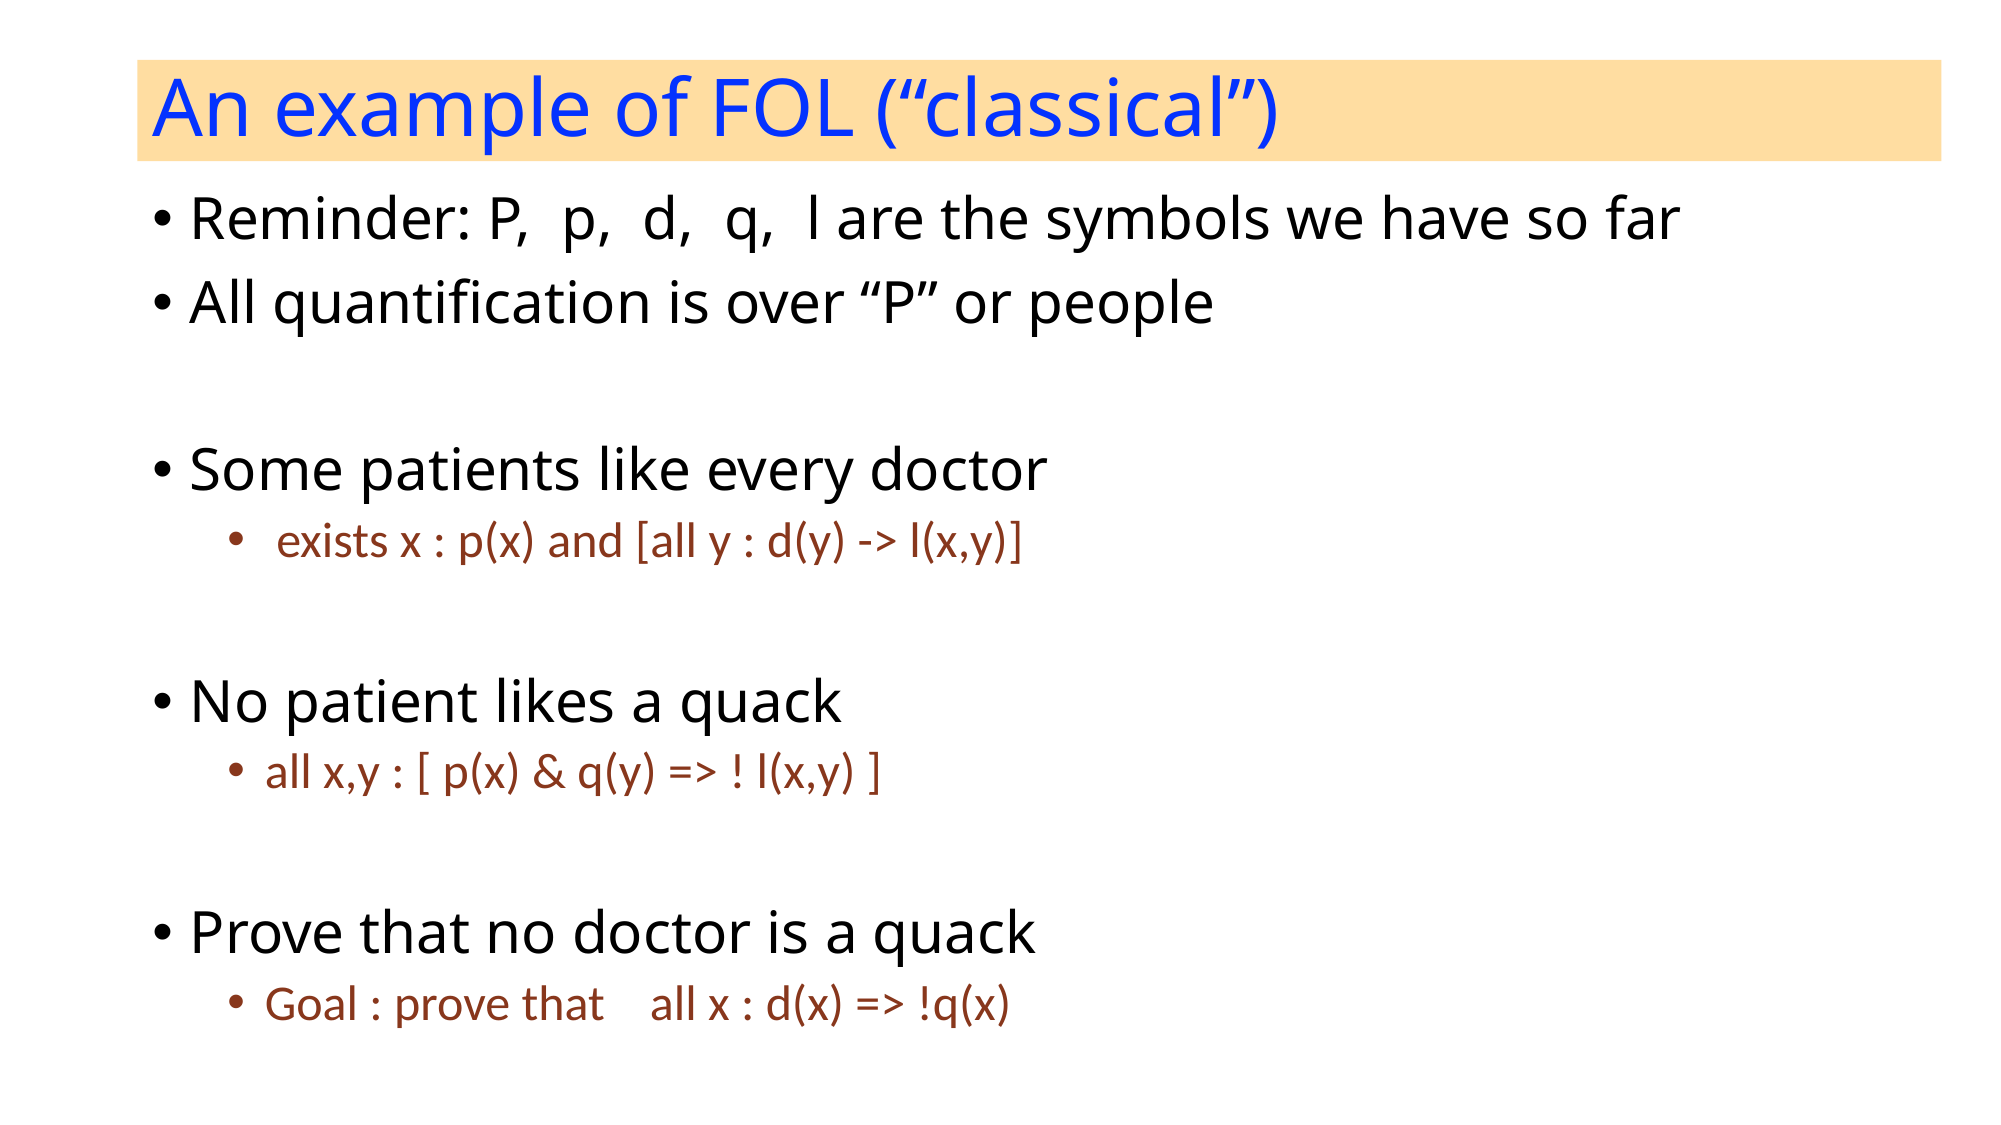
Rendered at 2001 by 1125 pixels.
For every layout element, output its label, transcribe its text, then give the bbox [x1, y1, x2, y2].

list Reminder: P, p, d, q, l are the symbols we have so far All quantification is over “P” or people Some patients like every doctor exists x : p(x) and [all y : d(y) -> l(x,y)] No patient likes a quack all x,y : [ p(x) & q(y) => ! l(x,y) ] Prove that no doctor is a quack Goal : prove that all x : d(x) => !q(x) [137, 182, 1975, 1048]
title An example of FOL (“classical”) [137, 59, 1942, 162]
